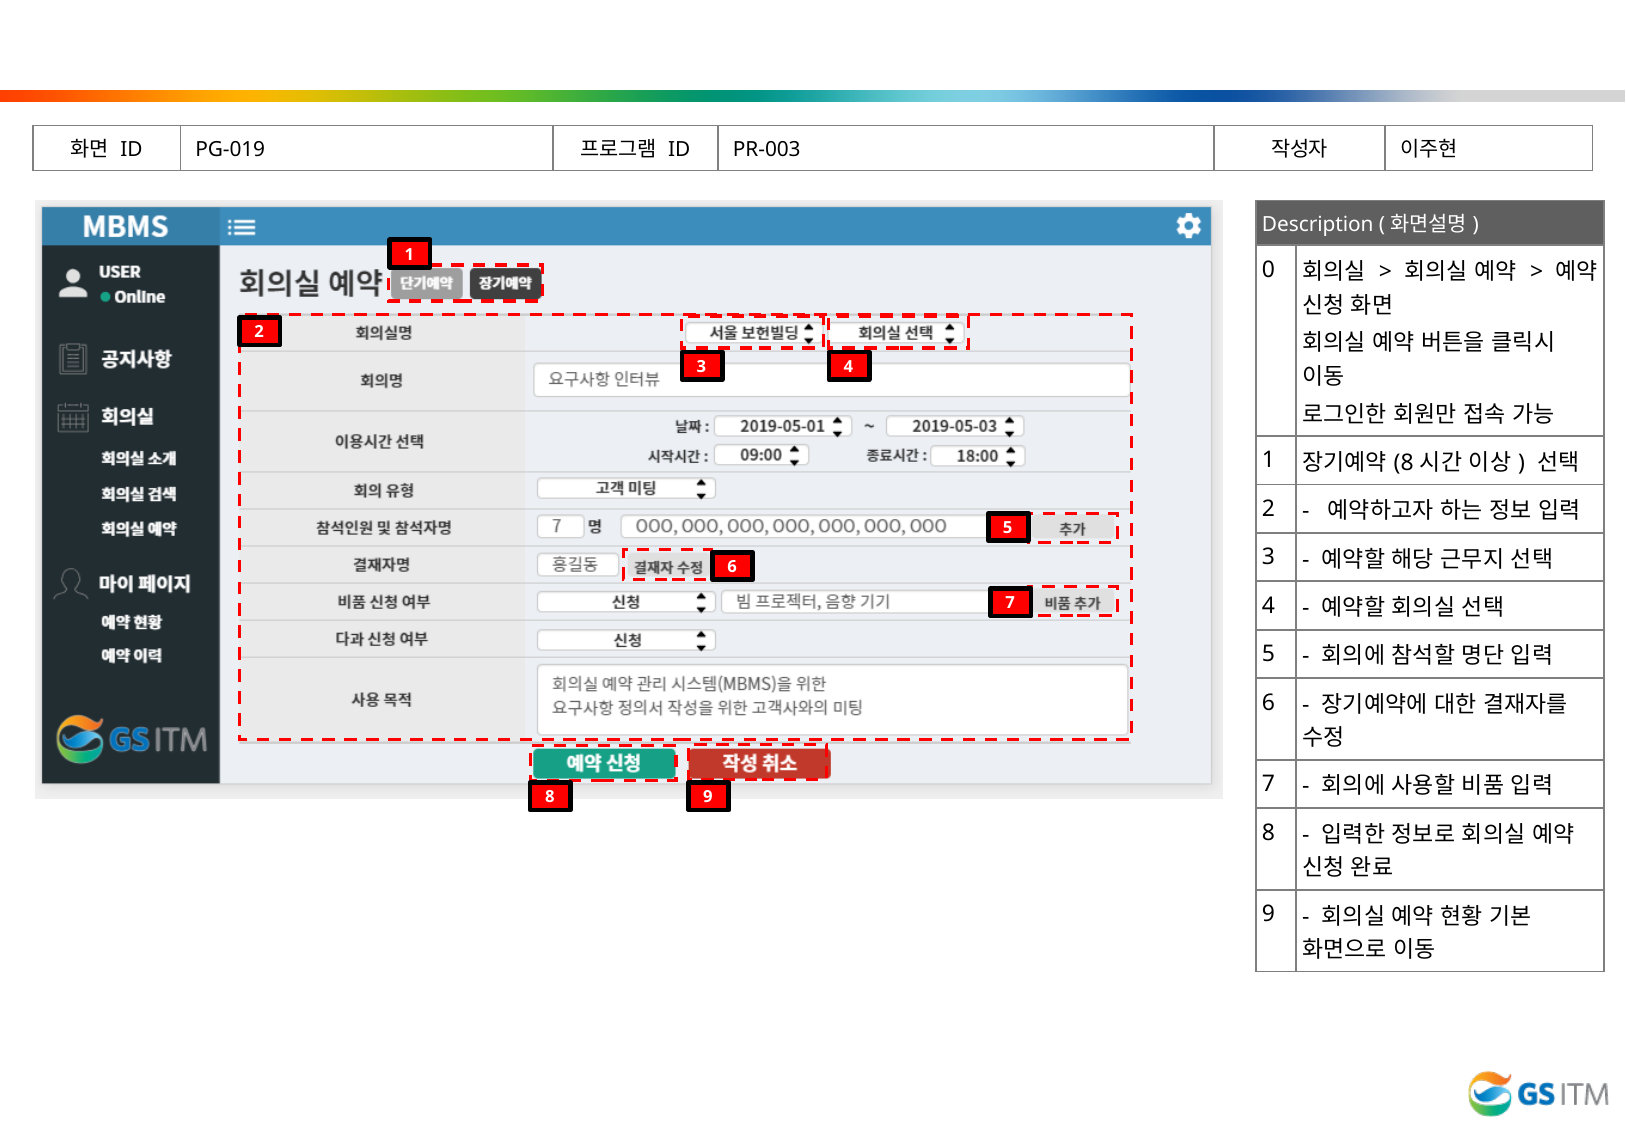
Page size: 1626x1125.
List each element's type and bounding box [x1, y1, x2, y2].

table_header [719, 126, 1213, 170]
picture [35, 200, 1223, 800]
table_cell [1257, 534, 1295, 580]
table_header [554, 126, 717, 170]
table_header [1257, 201, 1603, 244]
table_cell [1257, 246, 1295, 435]
table_cell [1297, 534, 1603, 580]
table_header [34, 126, 180, 170]
text_box [530, 800, 571, 811]
table_cell [1257, 582, 1295, 629]
table_header [181, 126, 552, 170]
table_cell [1297, 246, 1603, 435]
table_cell [1257, 631, 1295, 677]
table_cell [1297, 485, 1603, 532]
table_cell [1297, 761, 1603, 807]
table_cell [1257, 679, 1295, 759]
text_box [688, 800, 729, 811]
table_cell [1297, 437, 1603, 484]
table_cell [1297, 631, 1603, 677]
table_cell [1257, 891, 1295, 971]
table_cell [1257, 485, 1295, 532]
table_cell [1297, 679, 1603, 759]
table_cell [1297, 891, 1603, 971]
table_cell [1257, 437, 1295, 484]
picture [1467, 1070, 1610, 1118]
table_cell [1257, 809, 1295, 889]
table_cell [1257, 761, 1295, 807]
table_cell [1297, 582, 1603, 629]
table_header [1386, 126, 1592, 170]
table_cell [1297, 809, 1603, 889]
picture [0, 90, 1625, 102]
table_header [1215, 126, 1384, 170]
